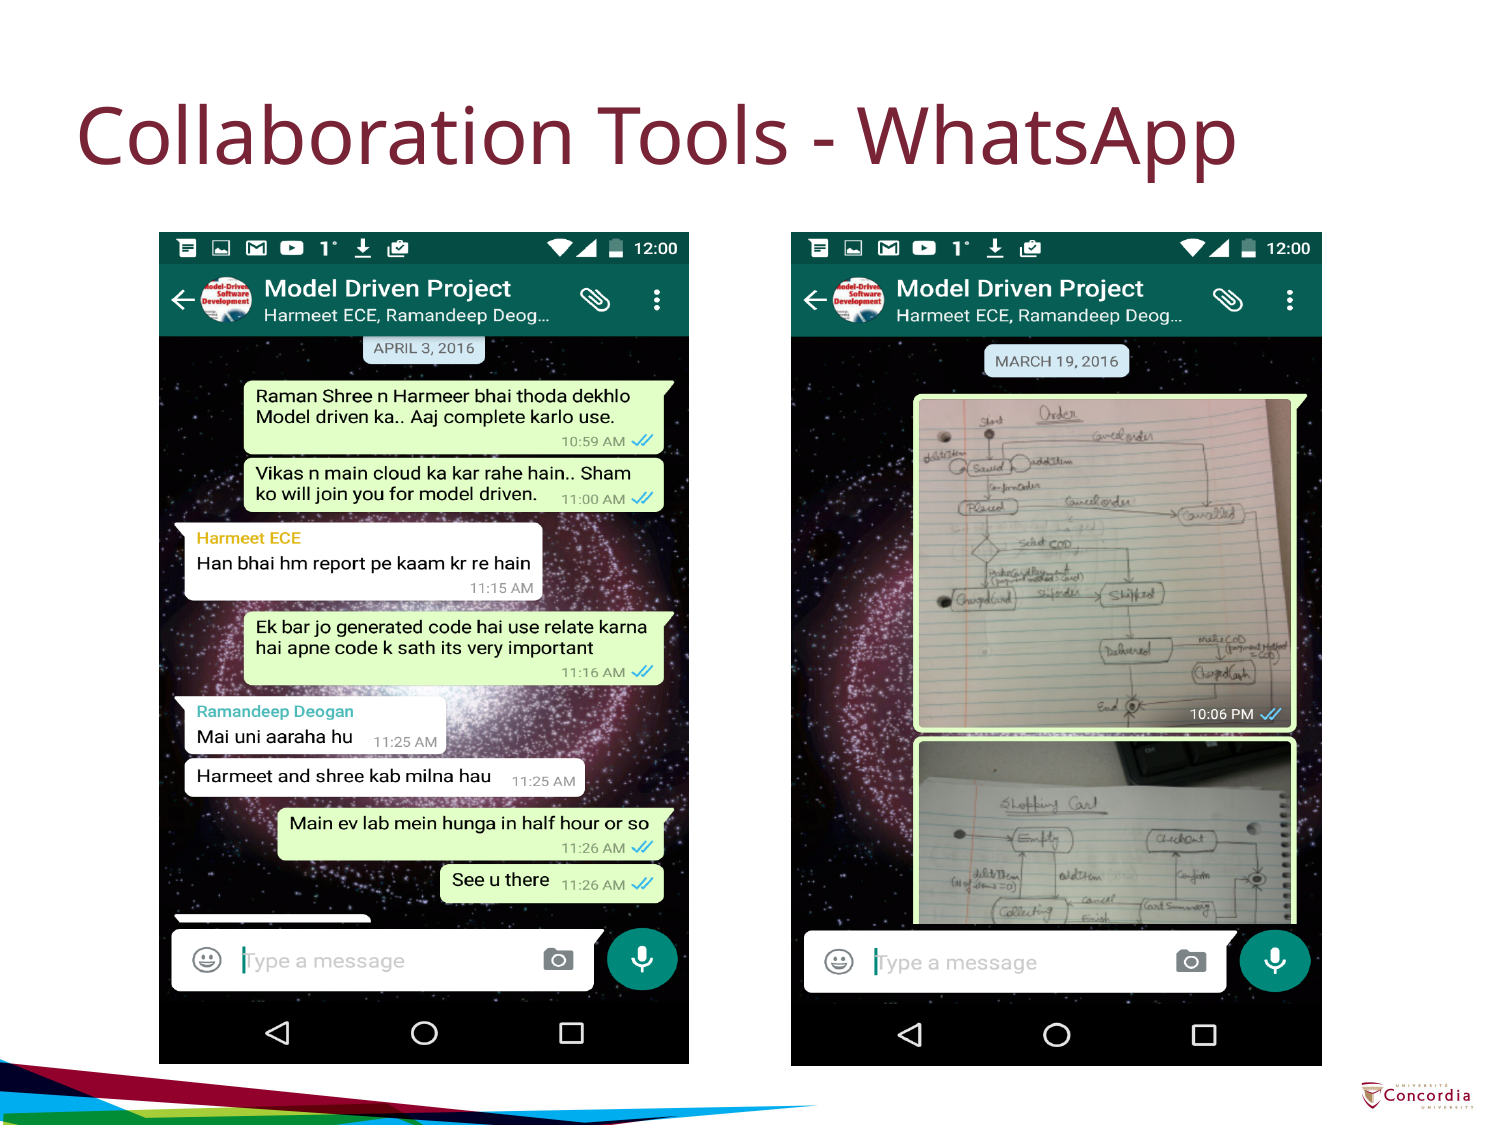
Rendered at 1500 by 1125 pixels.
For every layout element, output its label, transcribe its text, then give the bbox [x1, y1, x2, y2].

picture [0, 0, 1500, 1125]
title Collaboration Tools - WhatsApp [75, 44, 1425, 233]
